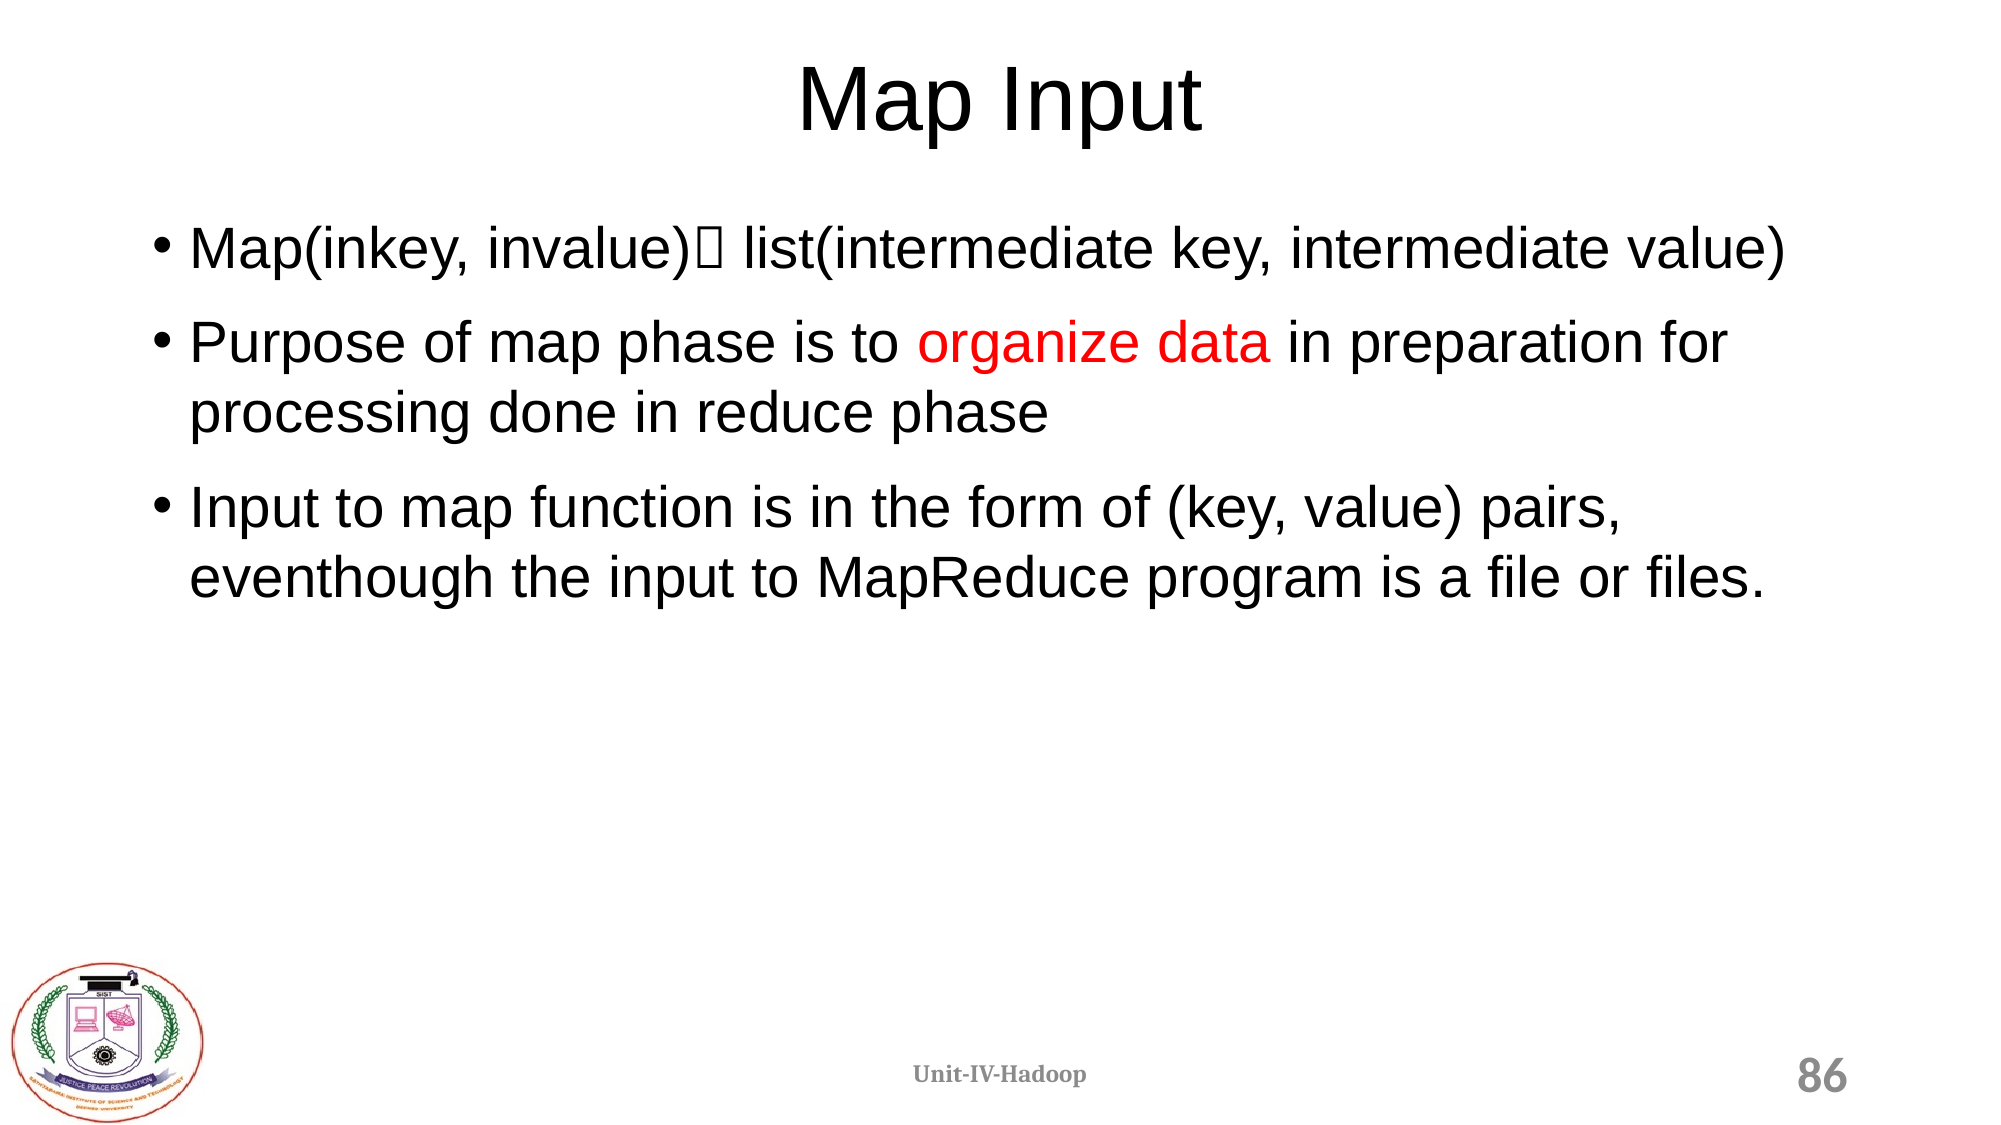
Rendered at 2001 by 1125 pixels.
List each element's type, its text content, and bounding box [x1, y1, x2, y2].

list Map(inkey, invalue) list(intermediate key, intermediate value) Purpose of map phase is to organize data in preparation for processing done in reduce phase Input to map function is in the form of (key, value) pairs, eventhough the input to MapReduce program is a file or files. [137, 202, 1863, 1014]
title Map Input [137, 30, 1863, 172]
footer Unit-IV-Hadoop [662, 1042, 1338, 1103]
picture [0, 959, 216, 1125]
slide_number 86 [1412, 1042, 1863, 1103]
